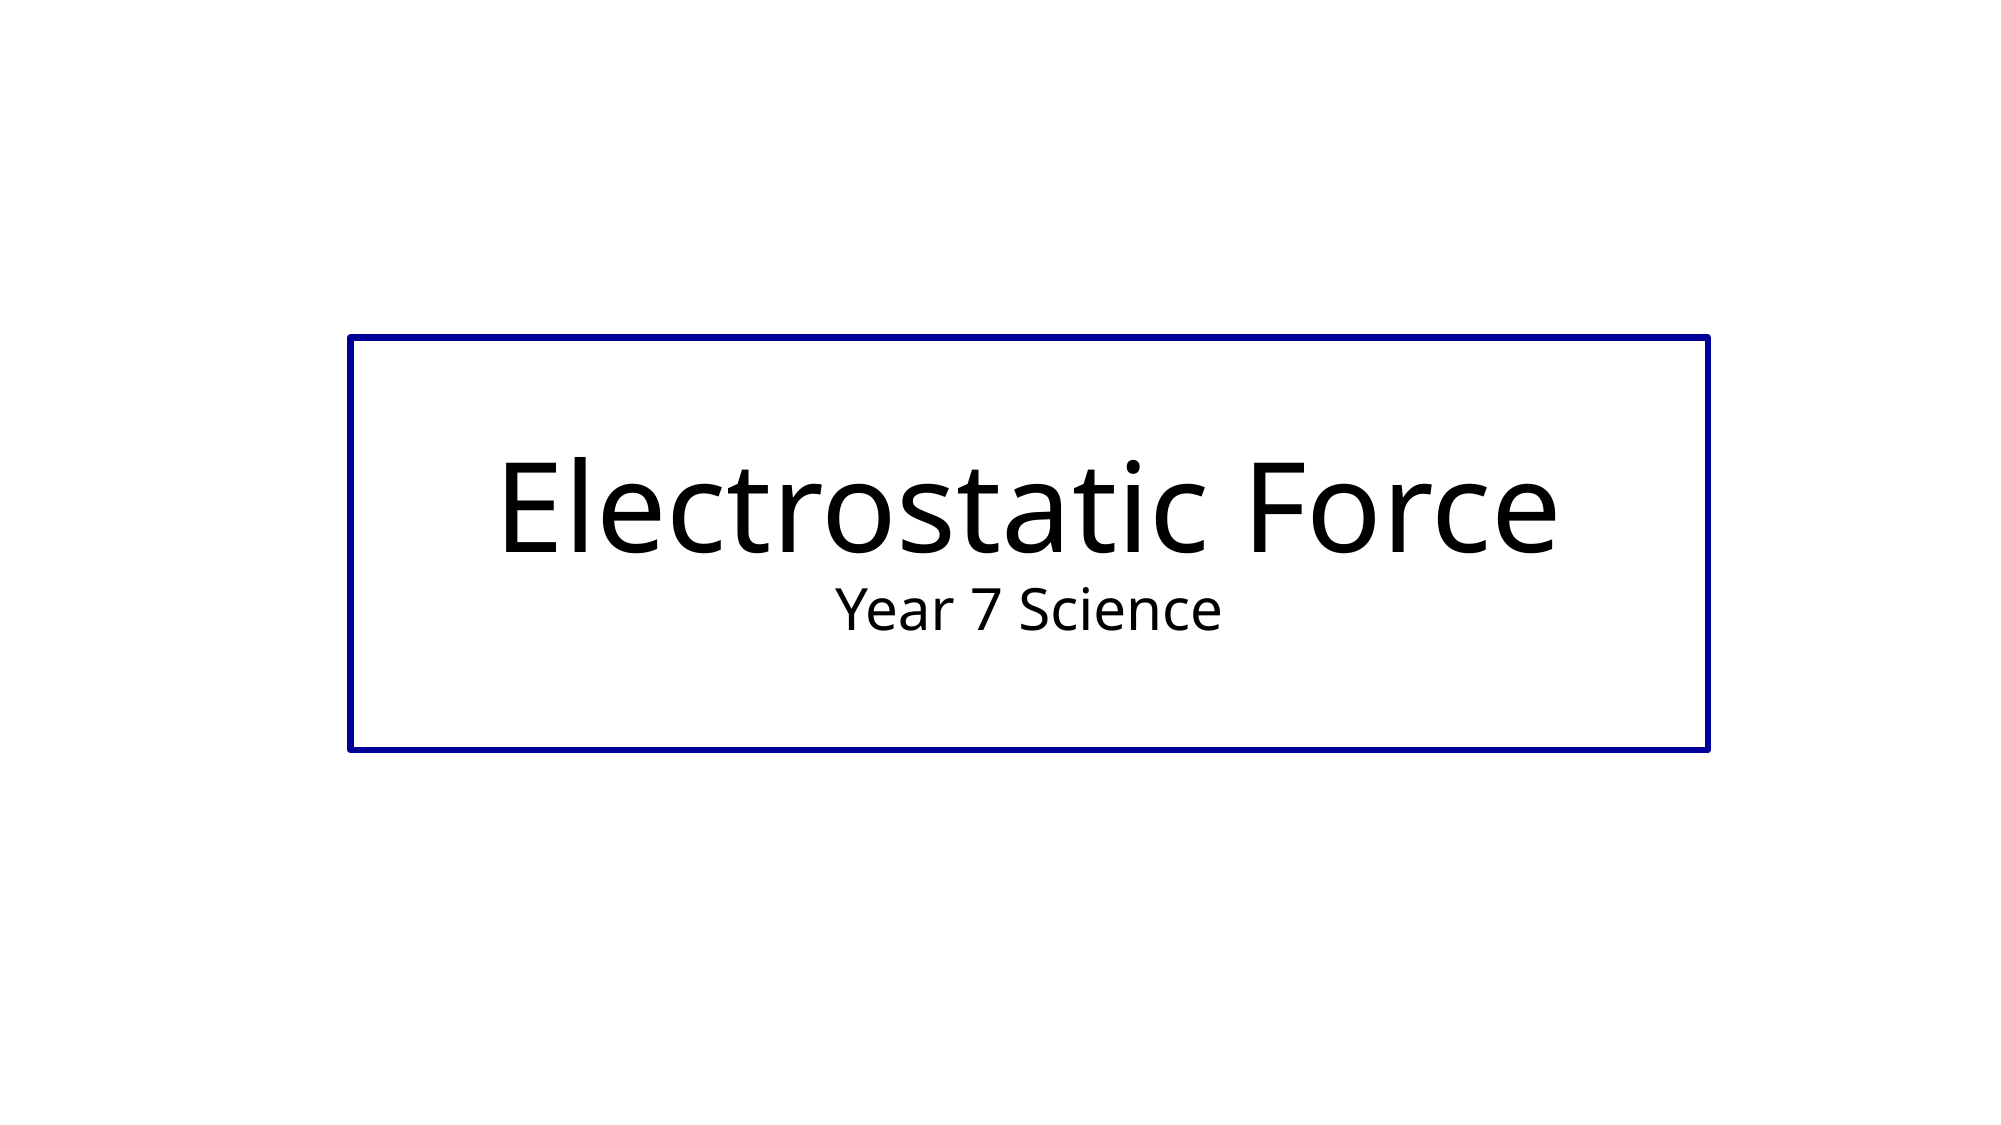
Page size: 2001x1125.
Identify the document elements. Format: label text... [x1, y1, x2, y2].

title Electrostatic Force Year 7 Science [350, 337, 1708, 750]
